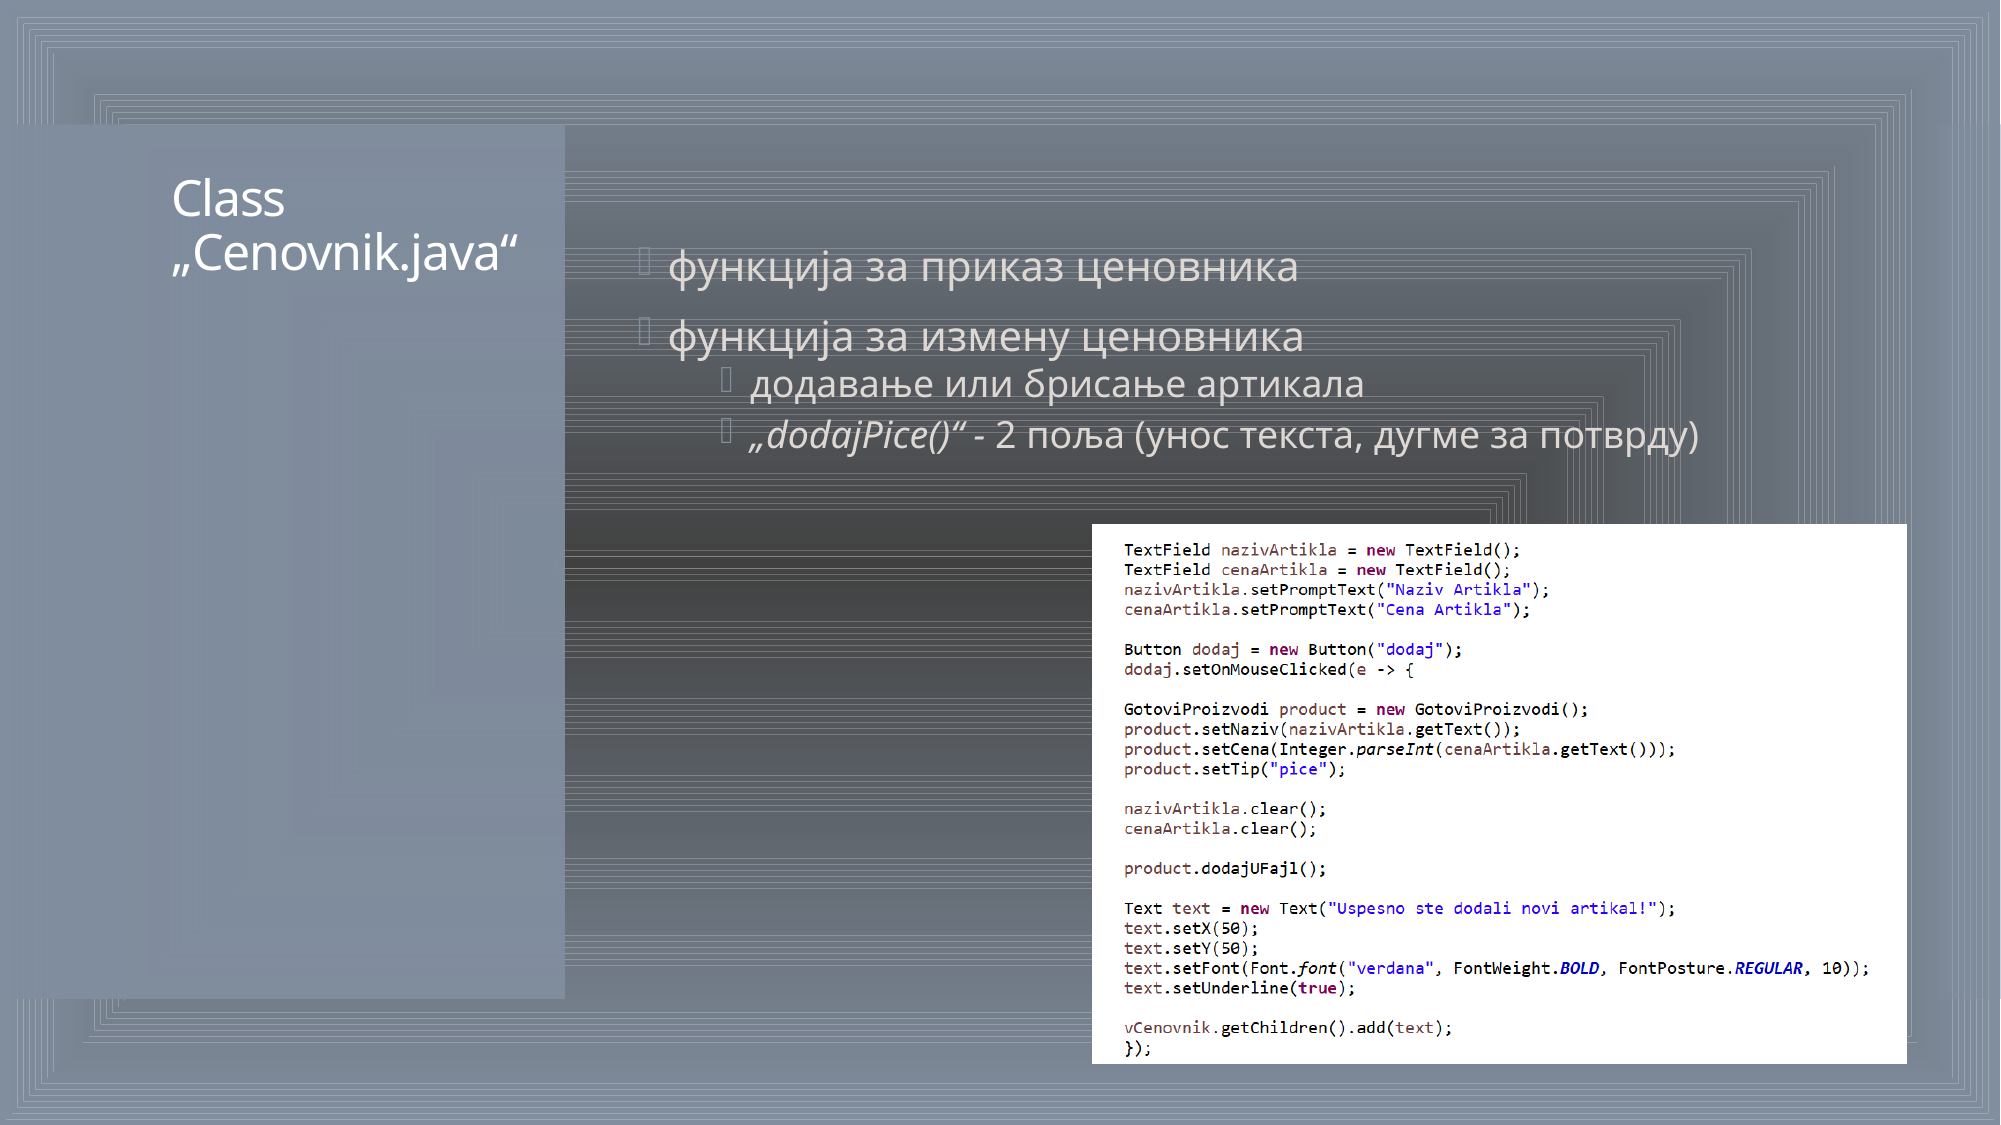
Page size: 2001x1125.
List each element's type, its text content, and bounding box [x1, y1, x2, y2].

picture [1091, 524, 1908, 1064]
title Class „Cenovnik.java“ [156, 138, 607, 316]
list функција за приказ ценовника функција за измену ценовника додавање или брисање артикала „dodajPice()“ - 2 поља (унос текста, дугме за потврду) [622, 14, 1923, 688]
